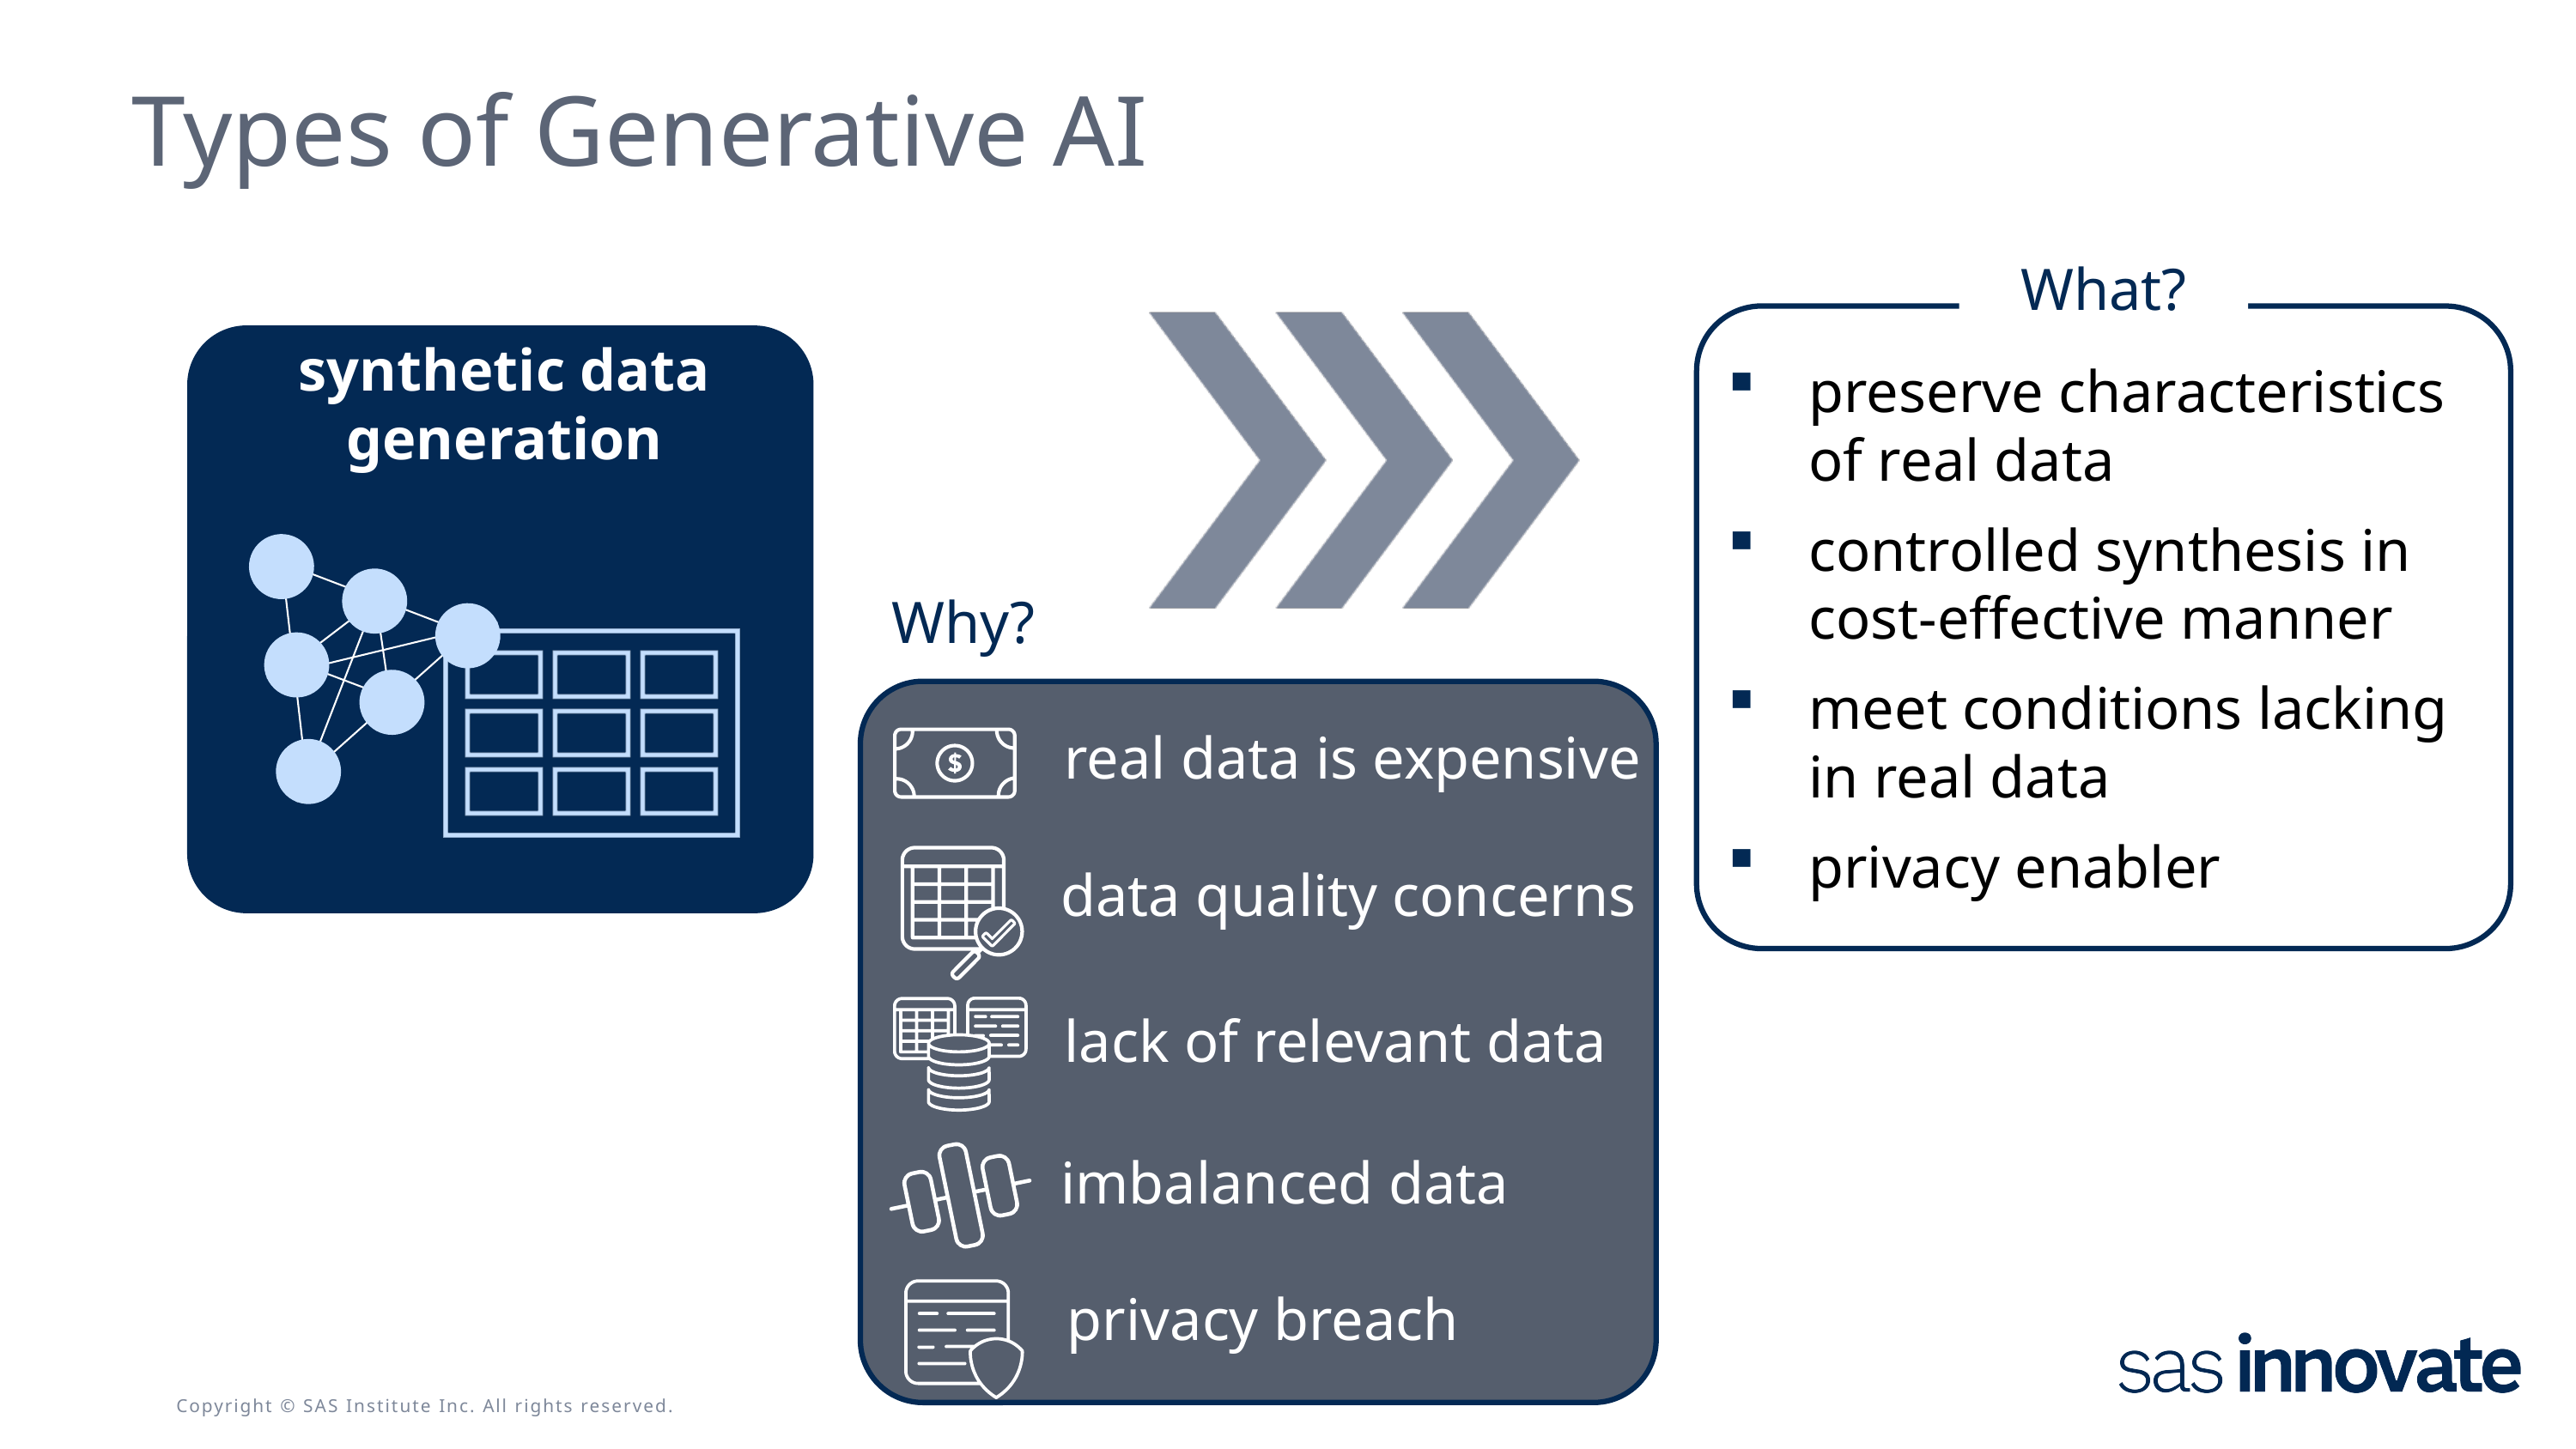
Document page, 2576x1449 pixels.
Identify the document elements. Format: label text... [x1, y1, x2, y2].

text_box [900, 1399, 1617, 1404]
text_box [186, 325, 814, 913]
picture [1109, 207, 1615, 714]
picture [2003, 1185, 2576, 1449]
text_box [888, 715, 1642, 1399]
text_box Types of Generative AI [131, 86, 2451, 185]
text_box preserve characteristics of real data controlled synthesis in cost-effective manner meet conditions lacking in real data privacy enabler [1695, 305, 2512, 950]
text_box What? [1959, 242, 2249, 333]
text_box [859, 680, 1657, 1393]
text_box Why? [878, 579, 1049, 662]
